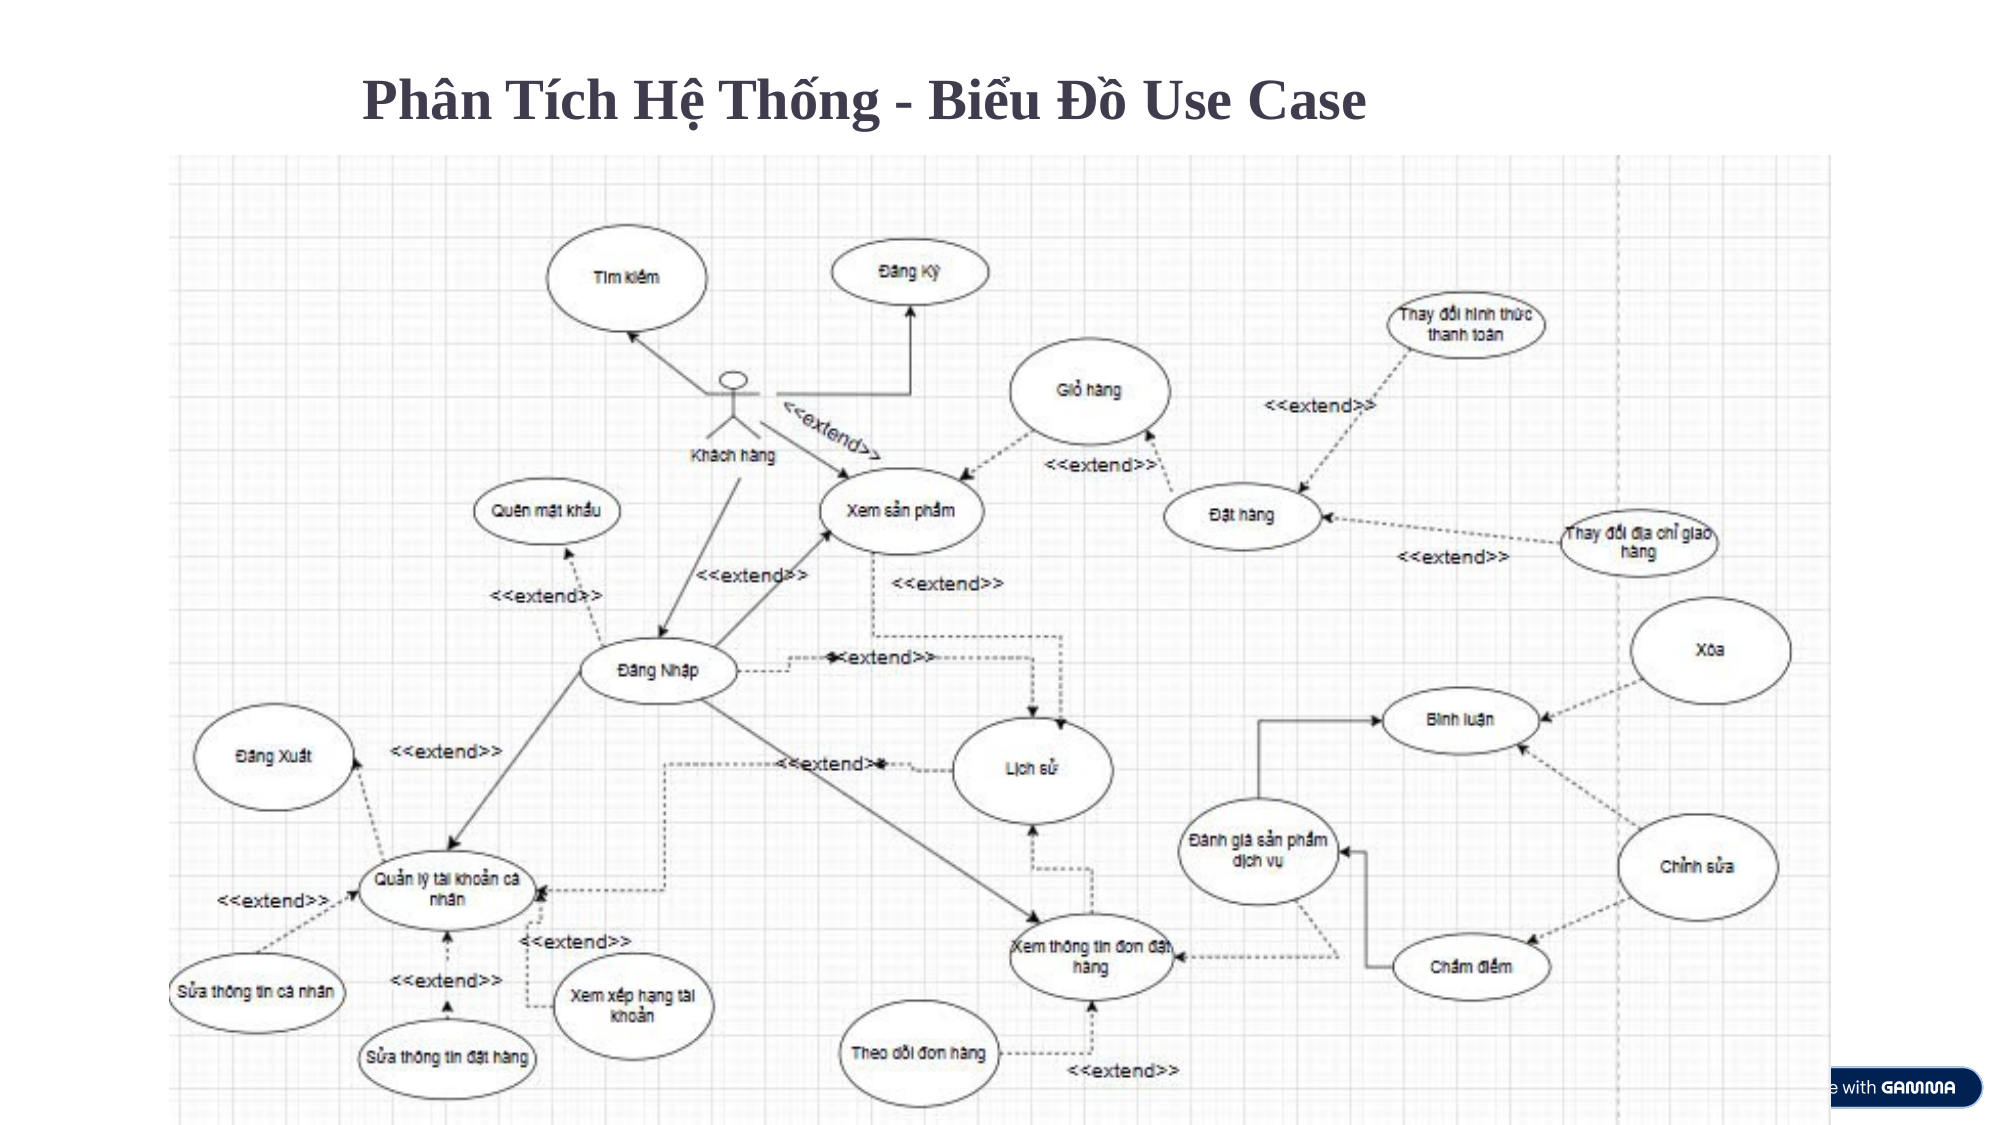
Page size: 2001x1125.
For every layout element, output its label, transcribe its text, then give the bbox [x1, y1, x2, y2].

text_box Phân Tích Hệ Thống - Biểu Đồ Use Case [108, 34, 1623, 132]
picture [168, 154, 1991, 1125]
